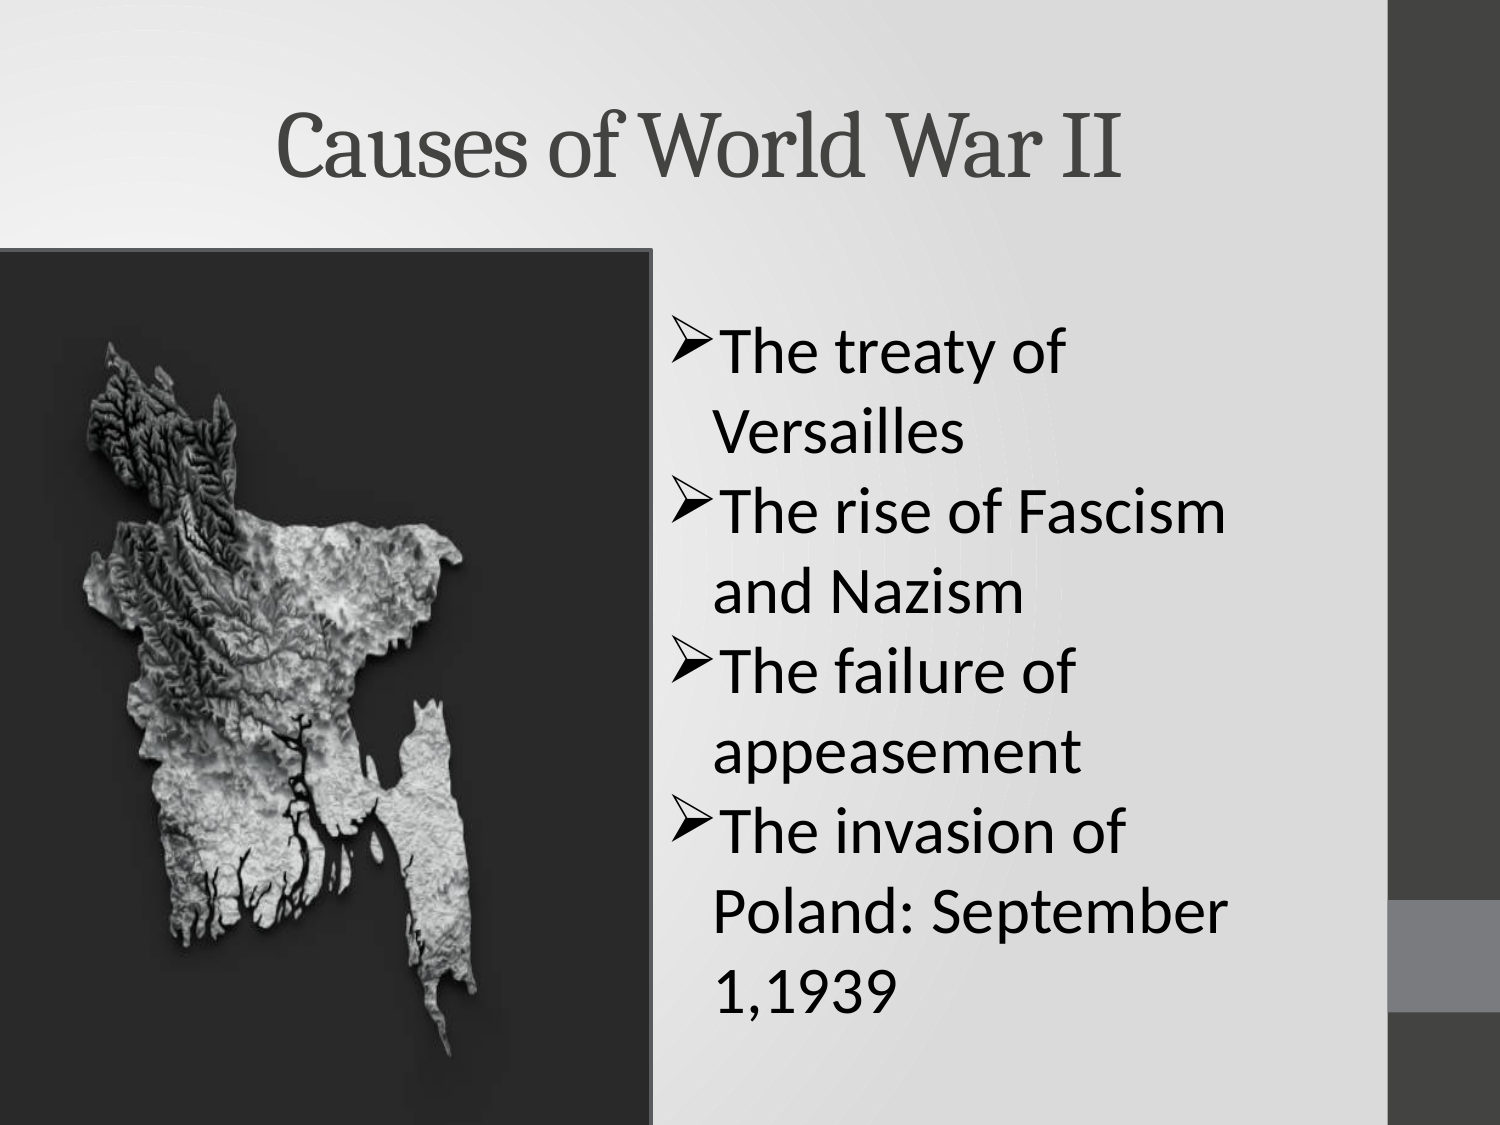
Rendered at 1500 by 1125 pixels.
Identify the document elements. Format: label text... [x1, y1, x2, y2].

title Causes of World War II [75, 45, 1325, 233]
text_box The treaty of Versailles The rise of Fascism and Nazism The failure of appeasement The invasion of Poland: September 1,1939 [653, 299, 1325, 1035]
text_box [0, 248, 653, 1125]
